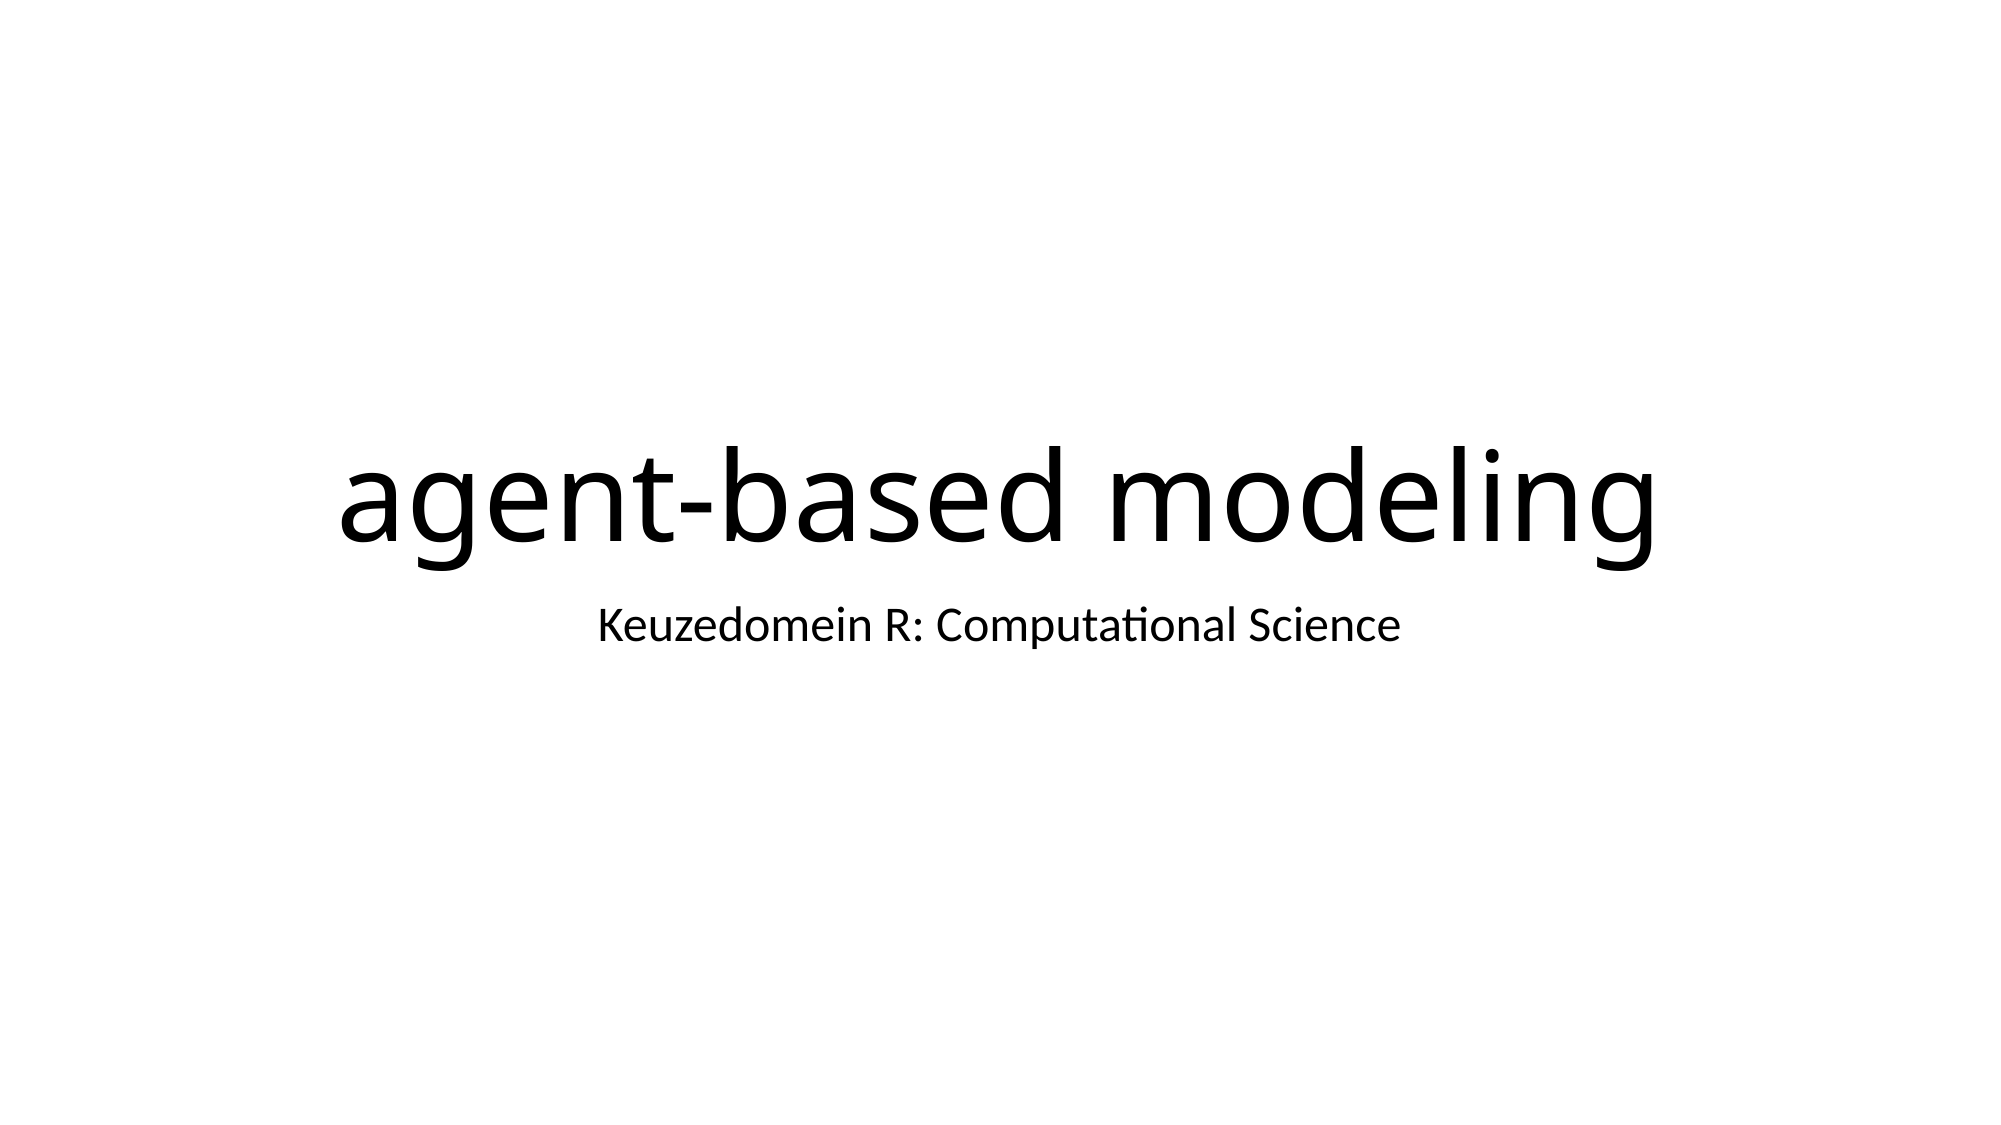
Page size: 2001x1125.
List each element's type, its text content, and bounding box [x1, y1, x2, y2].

title agent-based modeling [249, 184, 1750, 576]
subtitle Keuzedomein R: Computational Science [249, 590, 1750, 863]
